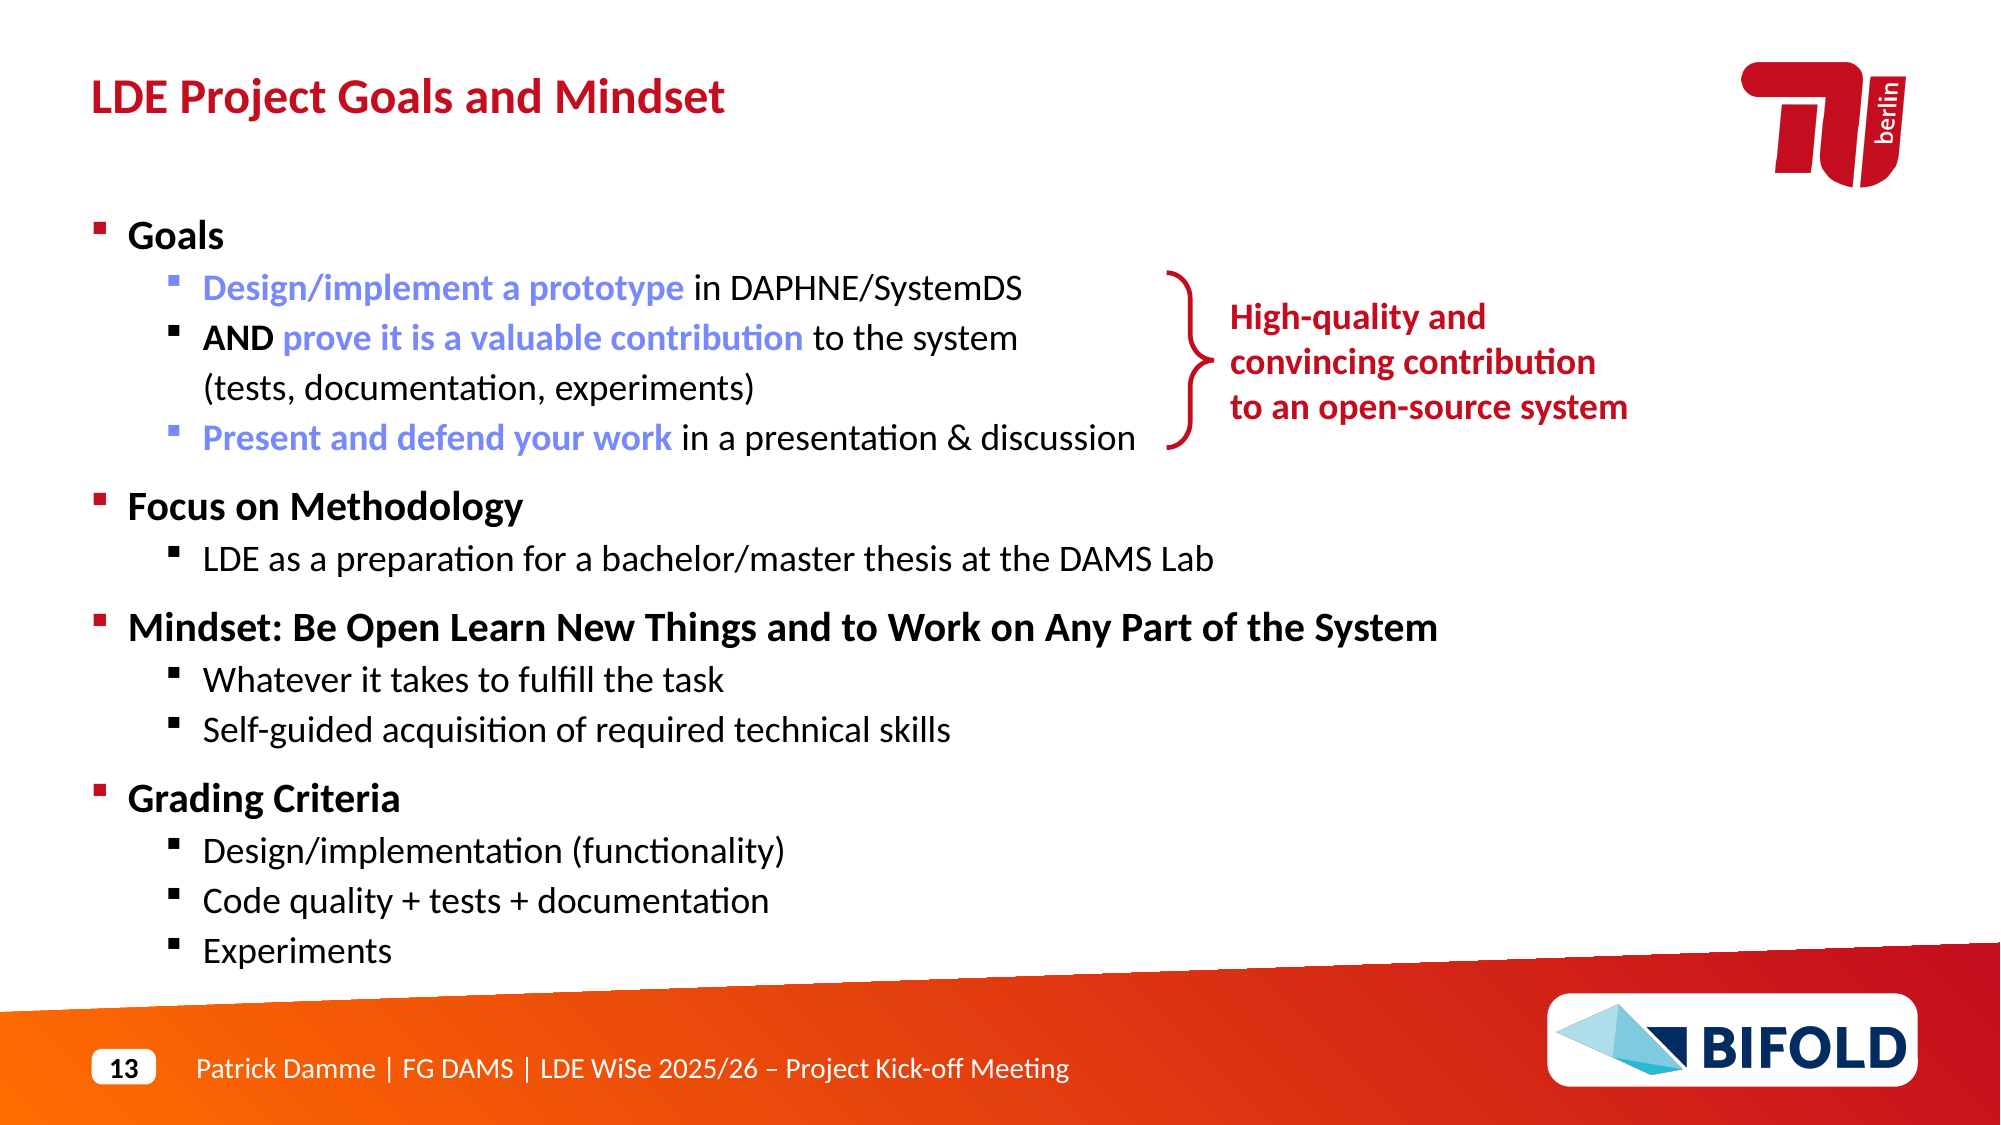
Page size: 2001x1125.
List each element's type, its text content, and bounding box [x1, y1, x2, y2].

text_box [1166, 272, 1214, 449]
picture [1741, 62, 1906, 188]
picture [1556, 1004, 1906, 1075]
text_box High-quality and convincing contribution to an open-source system [1215, 284, 1644, 435]
list LDE Project Goals and Mindset [91, 65, 1455, 183]
list Goals Design/implement a prototype in DAPHNE/SystemDS AND prove it is a valuable contribution to the system (tests, documentation, experiments) Present and defend your work in a presentation & discussion Focus on Methodology LDE as a preparation for a bachelor/master thesis at the DAMS Lab Mindset: Be Open Learn New Things and to Work on Any Part of the System Whatever it takes to fulfill the task Self-guided acquisition of required technical skills Grading Criteria Design/implementation (functionality) Code quality + tests + documentation Experiments [90, 208, 1908, 948]
